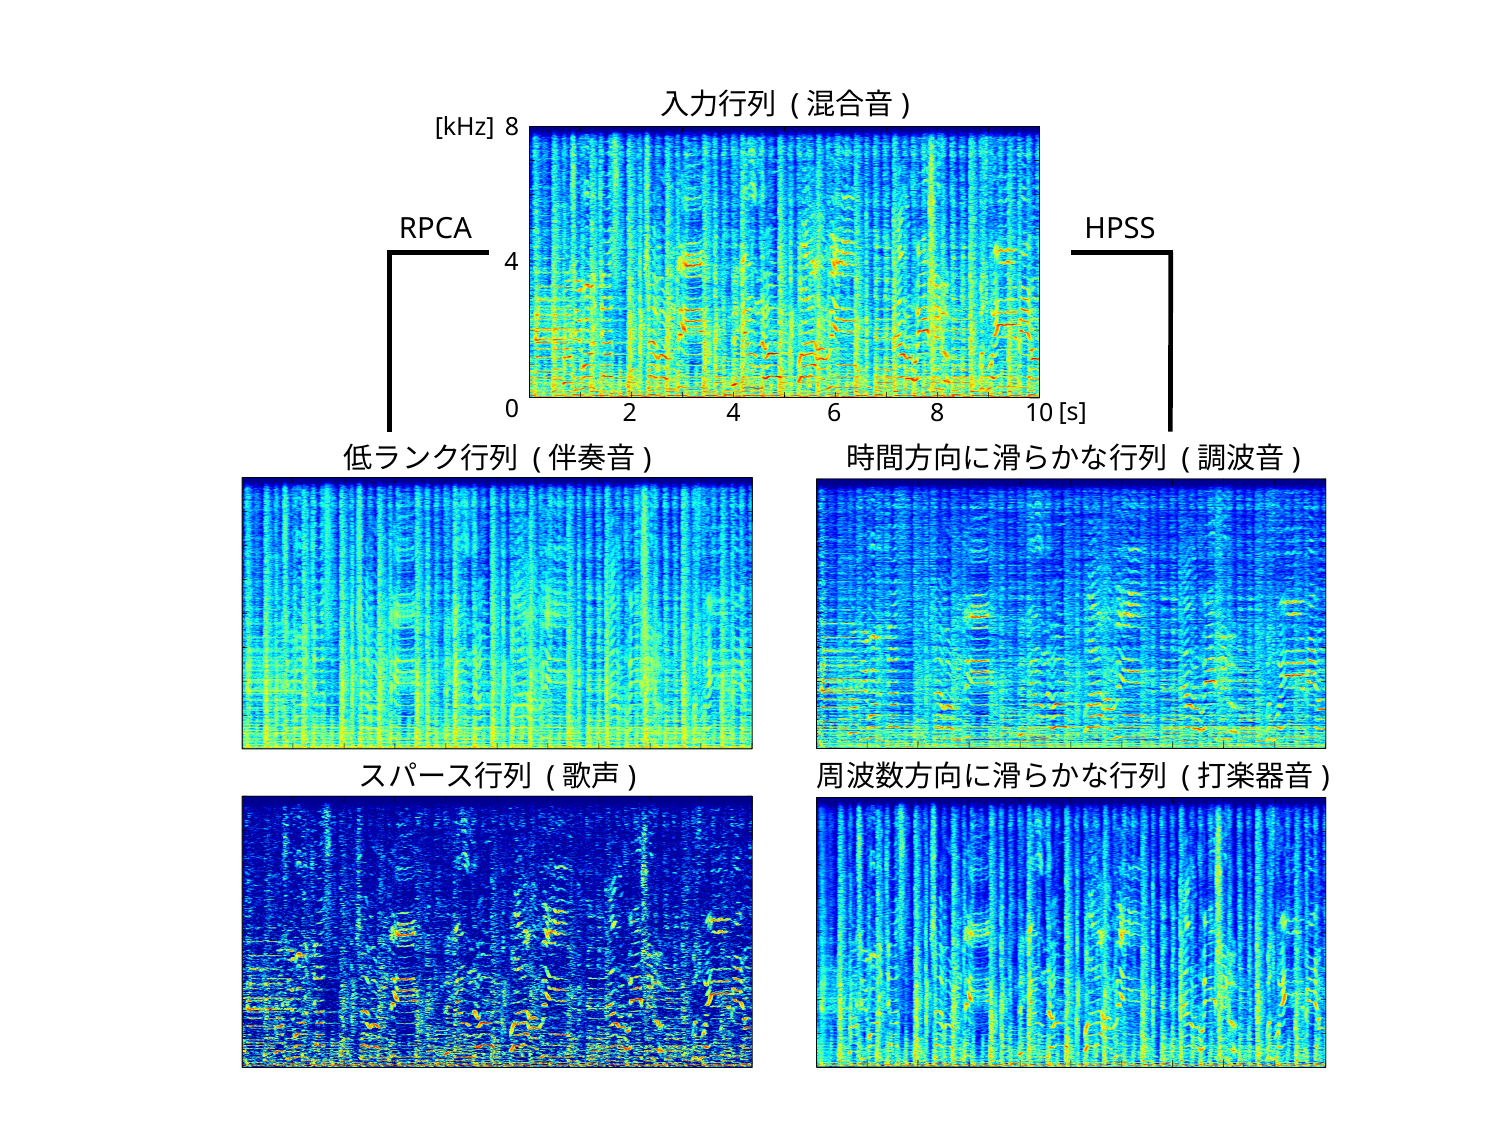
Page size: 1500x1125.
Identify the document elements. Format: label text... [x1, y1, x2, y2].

text_box スパース行列 (歌声) [344, 757, 651, 794]
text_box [816, 797, 1327, 1068]
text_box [816, 478, 1327, 749]
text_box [529, 126, 1040, 399]
text_box HPSS [1069, 201, 1171, 252]
text_box 10 [1010, 404, 1043, 431]
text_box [241, 795, 753, 1068]
text_box 2 [607, 407, 652, 434]
text_box 8 [510, 103, 535, 148]
text_box 4 [711, 407, 756, 434]
text_box RPCA [384, 201, 487, 252]
text_box 周波数方向に滑らかな行列 (打楽器音) [802, 750, 1345, 800]
text_box 8 [915, 407, 960, 431]
text_box 時間方向に滑らかな行列 (調波音) [831, 431, 1316, 477]
text_box 低ランク行列 (伴奏音) [328, 431, 667, 475]
text_box [kHz] [420, 102, 510, 148]
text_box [241, 477, 753, 750]
text_box 入力行列 (混合音) [645, 78, 925, 124]
text_box 6 [812, 407, 857, 434]
text_box 0 [490, 385, 535, 430]
text_box [s] [1043, 387, 1102, 431]
text_box 4 [489, 238, 524, 284]
